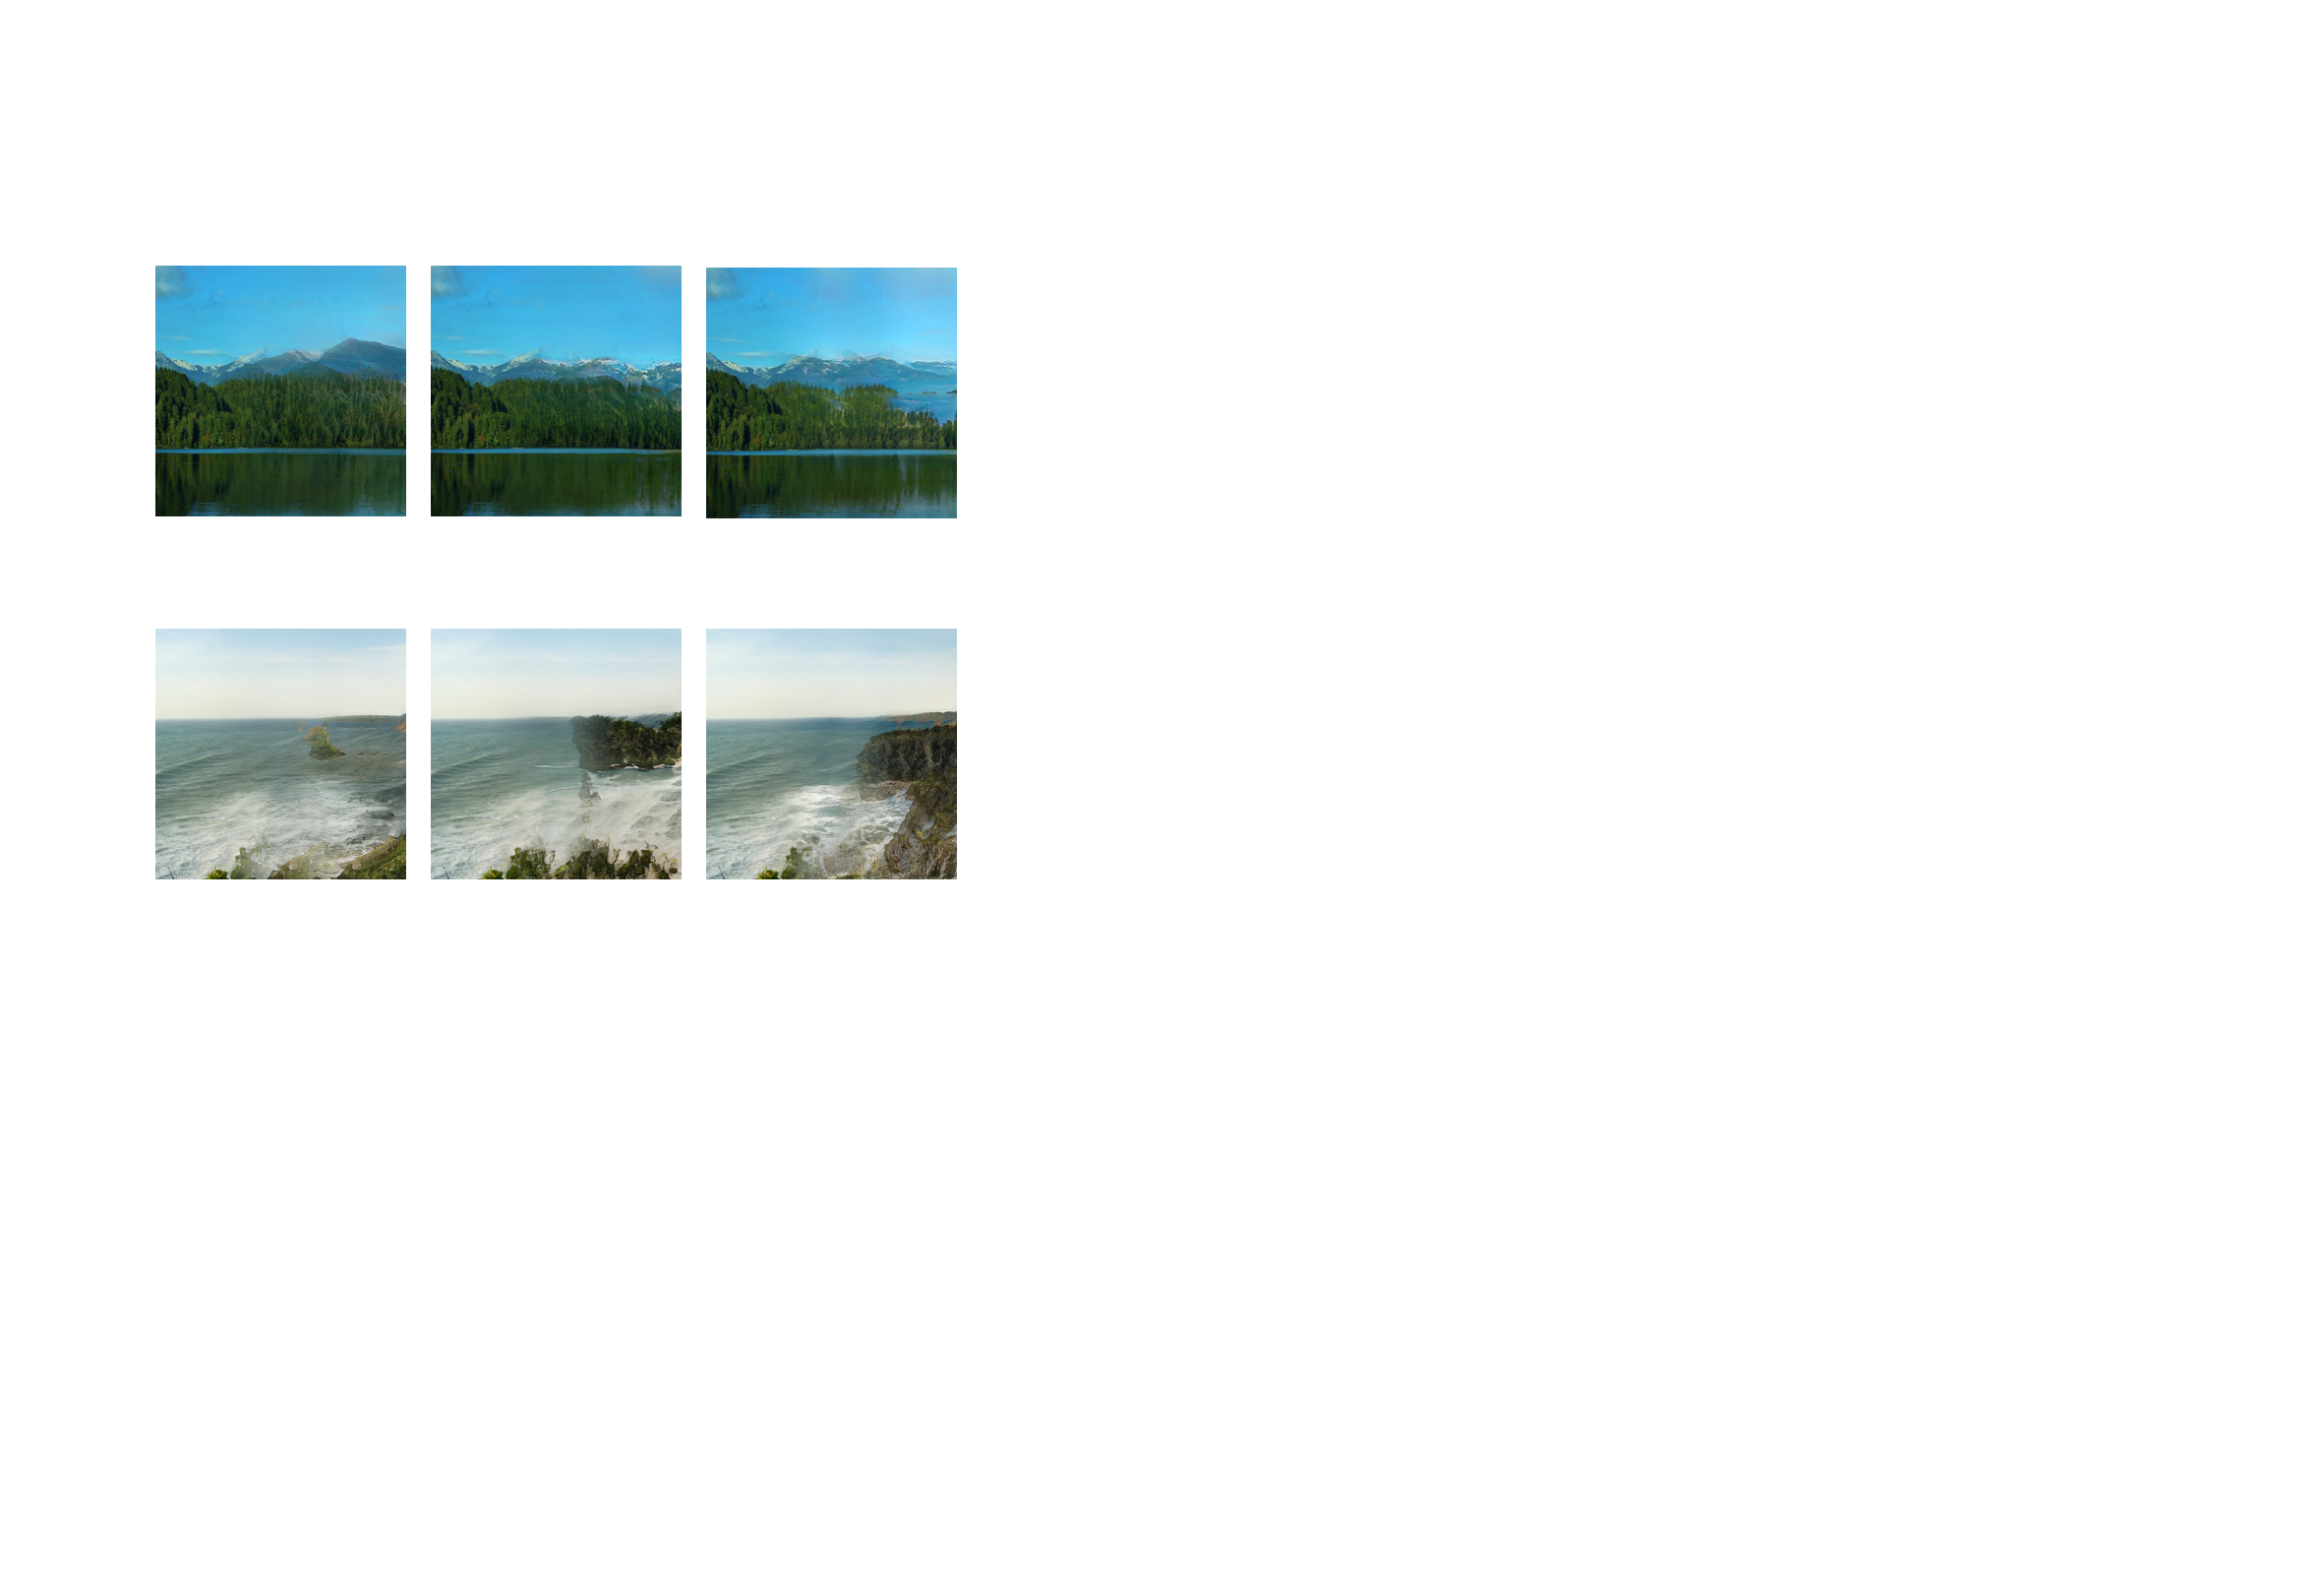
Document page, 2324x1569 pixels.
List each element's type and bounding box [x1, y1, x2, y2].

picture [431, 266, 682, 516]
picture [155, 629, 406, 879]
picture [155, 266, 406, 516]
picture [431, 629, 682, 879]
picture [706, 629, 957, 879]
picture [706, 268, 957, 518]
